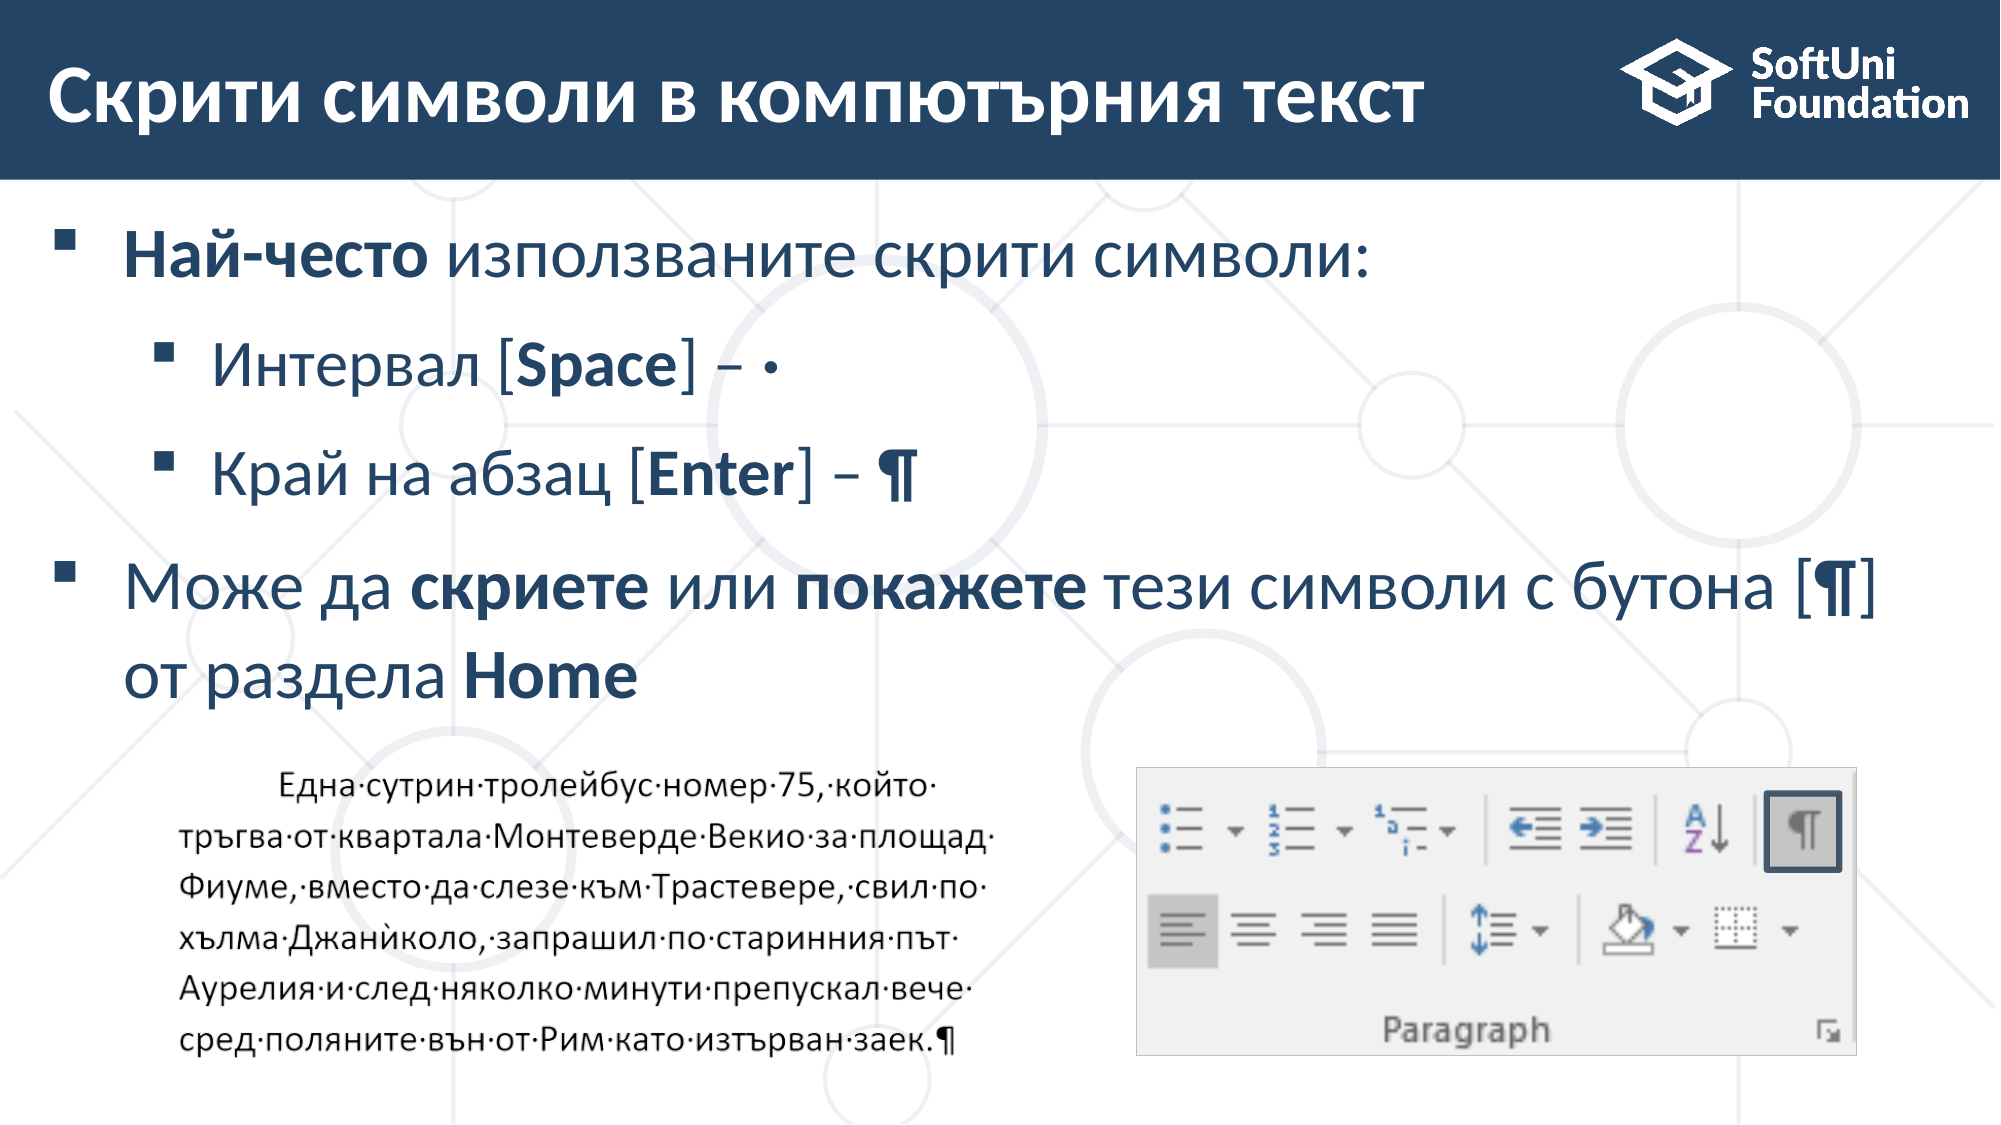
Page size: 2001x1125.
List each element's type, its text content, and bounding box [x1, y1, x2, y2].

picture [166, 753, 1001, 1070]
title Скрити символи в компютърния текст [31, 16, 1591, 162]
list Най-често използваните скрити символи: Интервал [Space] – · Край на абзац [Enter] – ¶ Може да скриете или покажете тези символи с бутона [¶] от раздела Home [31, 196, 1970, 863]
picture [1136, 767, 1857, 1056]
picture [1619, 38, 1968, 126]
